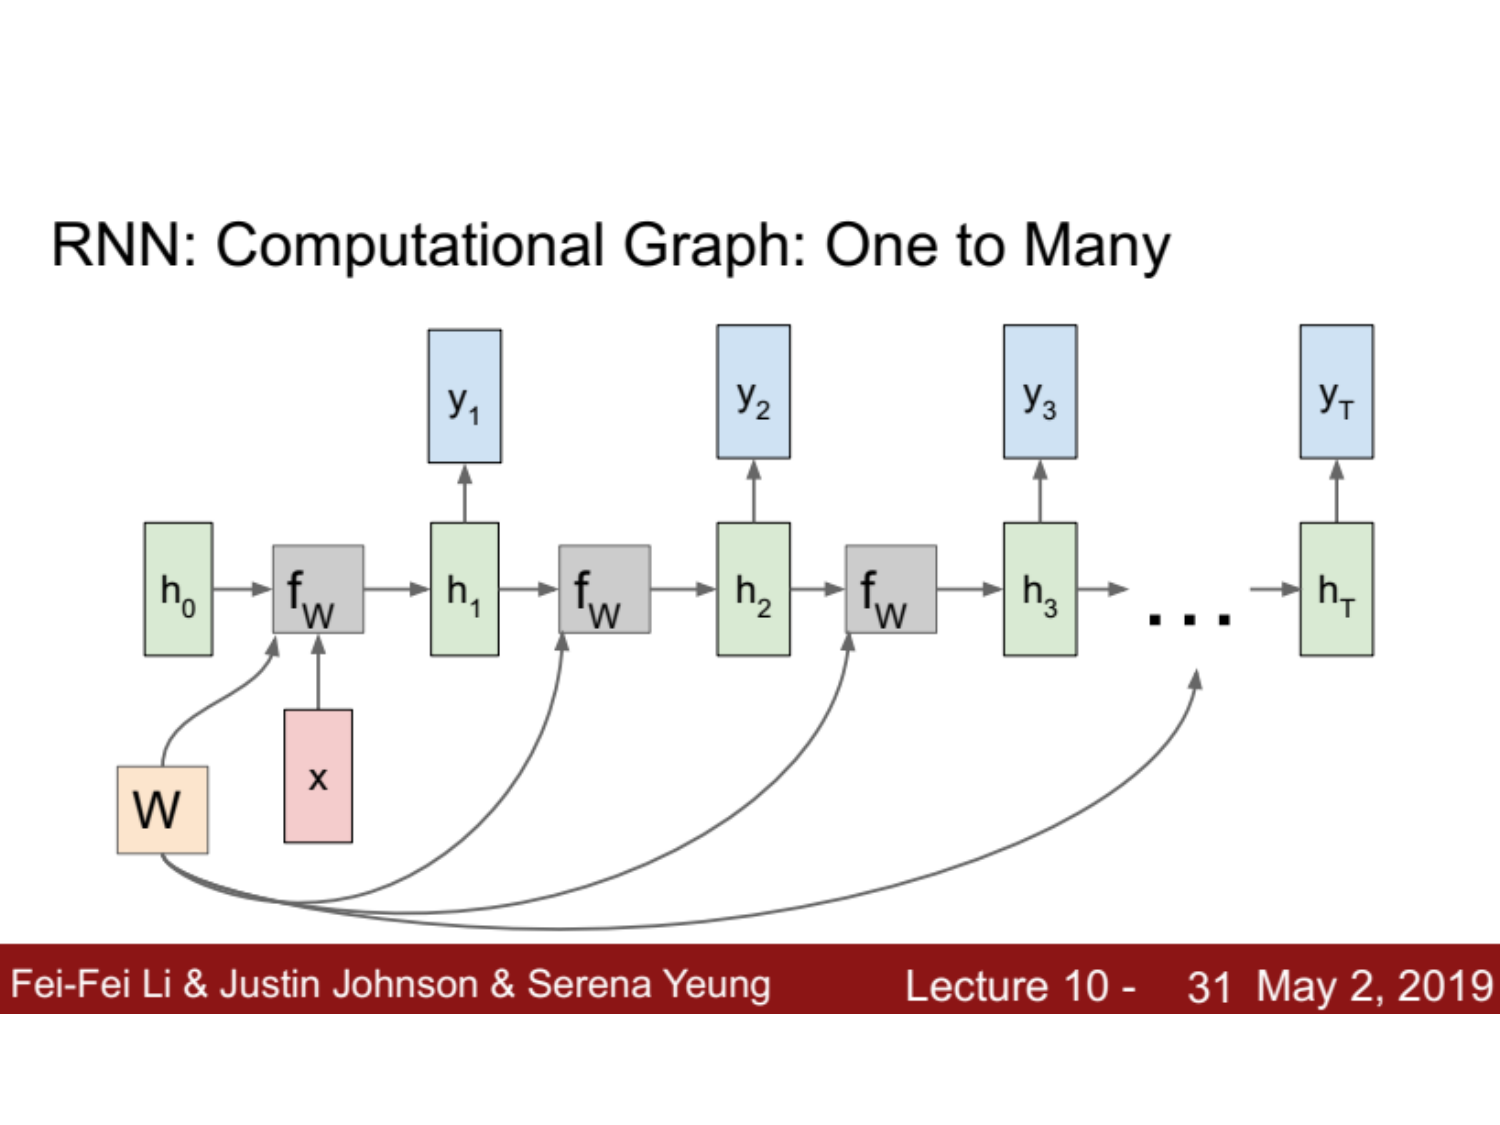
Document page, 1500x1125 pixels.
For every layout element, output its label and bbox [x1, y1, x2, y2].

picture [0, 209, 1500, 1014]
